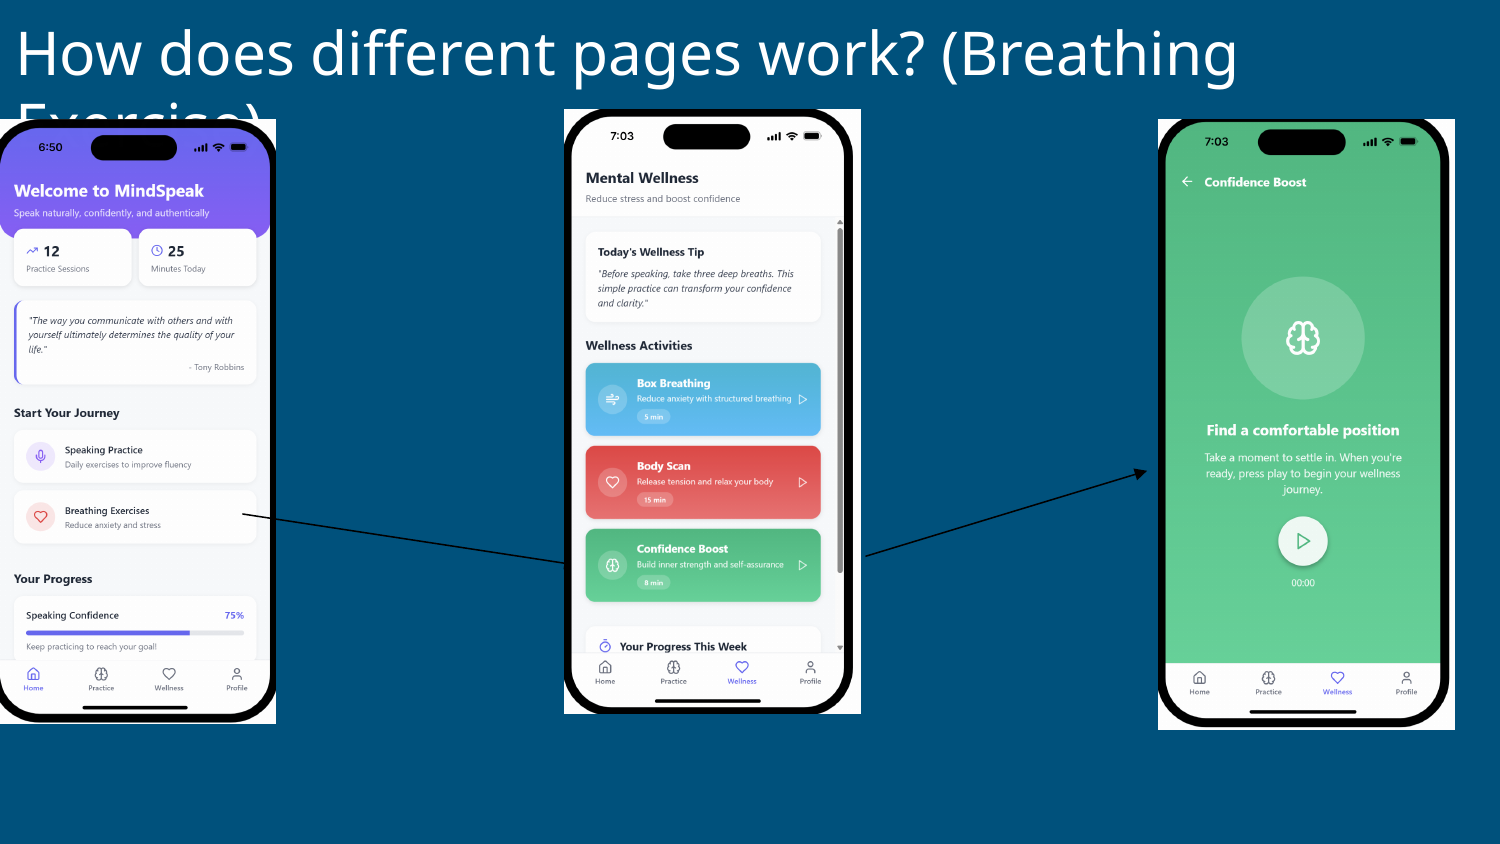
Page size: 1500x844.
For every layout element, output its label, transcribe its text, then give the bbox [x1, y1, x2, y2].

picture [565, 110, 860, 713]
picture [0, 119, 275, 723]
text_box How does different pages work? (Breathing Exercise) [0, 0, 1500, 175]
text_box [242, 513, 559, 566]
picture [1159, 120, 1454, 729]
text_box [865, 470, 1148, 557]
